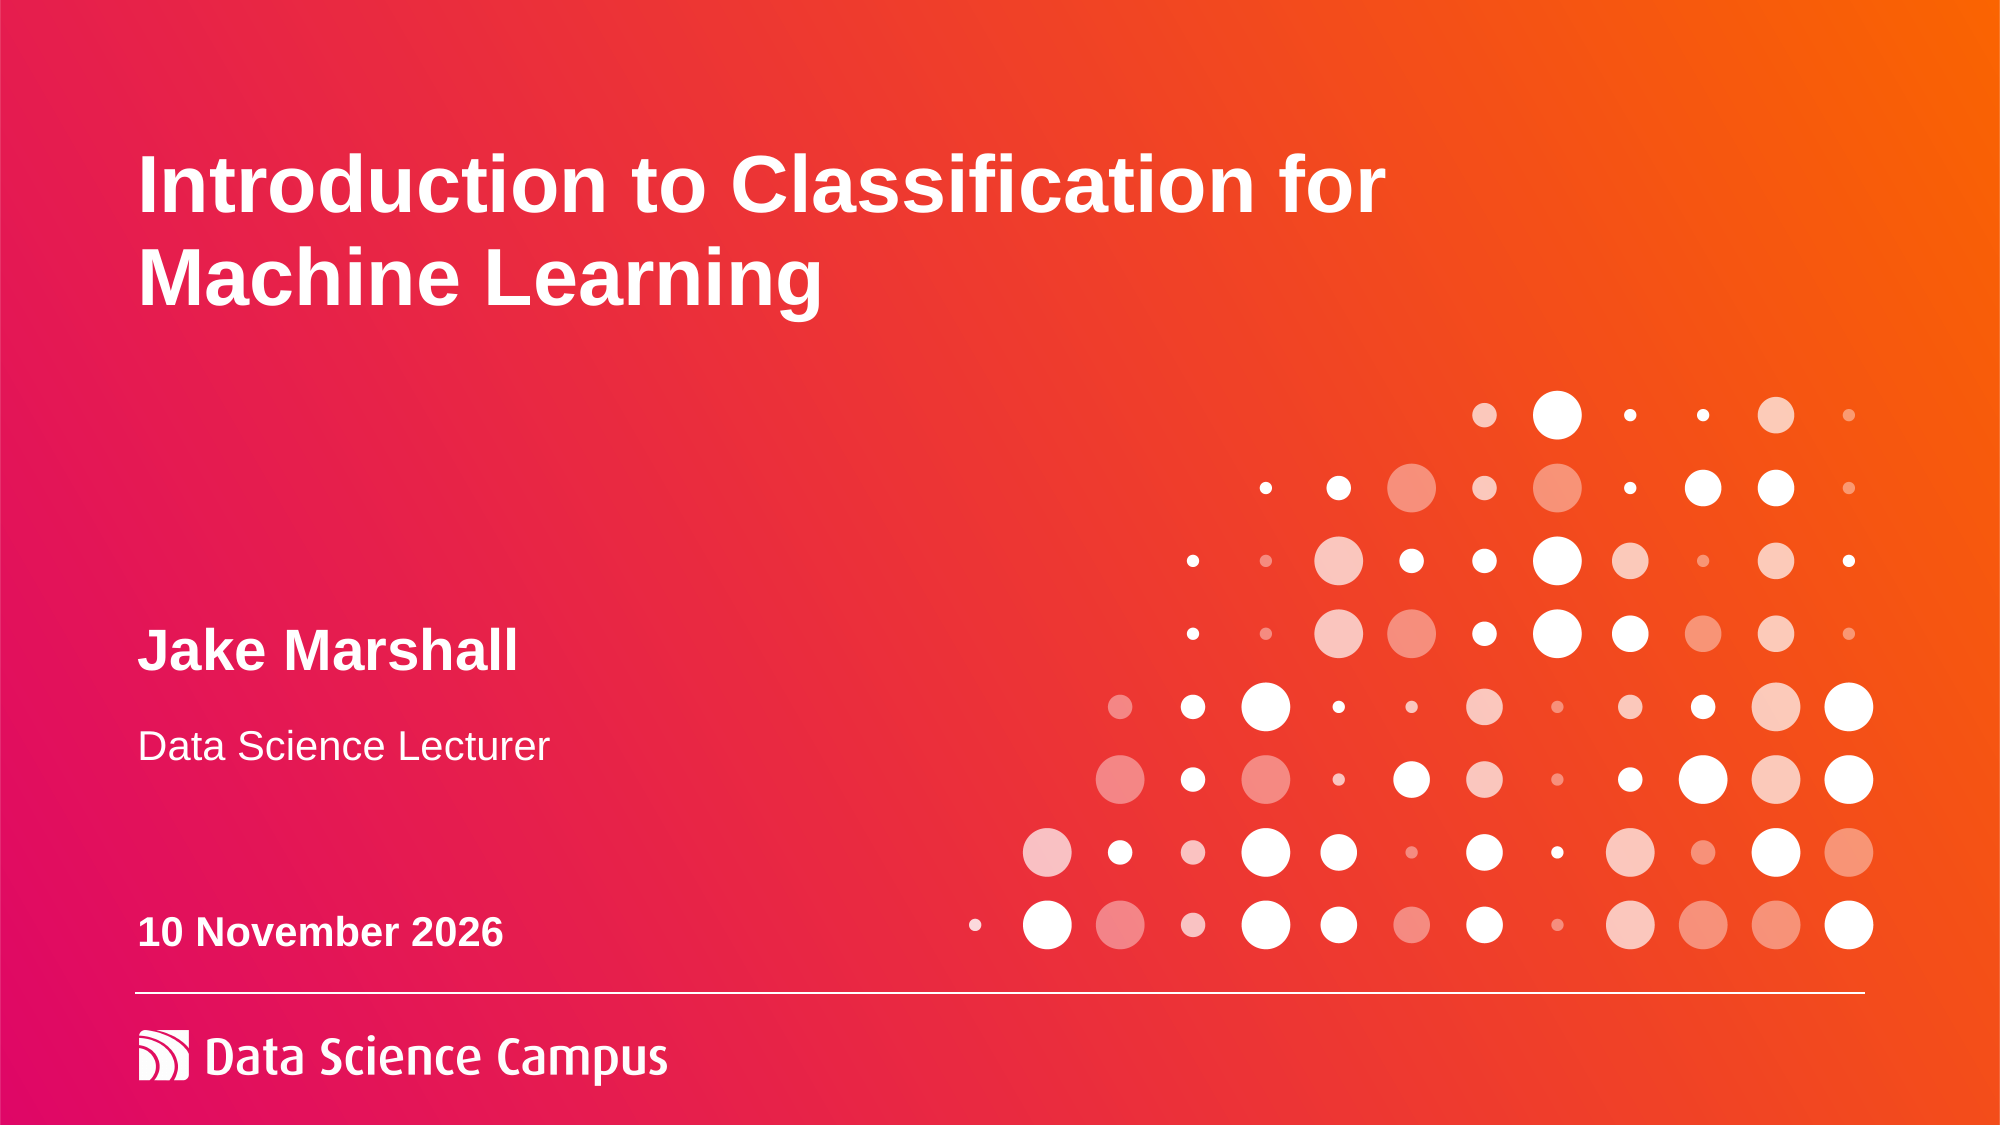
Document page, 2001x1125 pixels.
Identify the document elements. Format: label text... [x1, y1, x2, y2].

list Jake Marshall [137, 610, 927, 682]
title Introduction to Classification for Machine Learning [137, 139, 1617, 423]
picture [0, 0, 2000, 1125]
list Data Science Lecturer [137, 714, 927, 766]
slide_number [137, 899, 588, 960]
